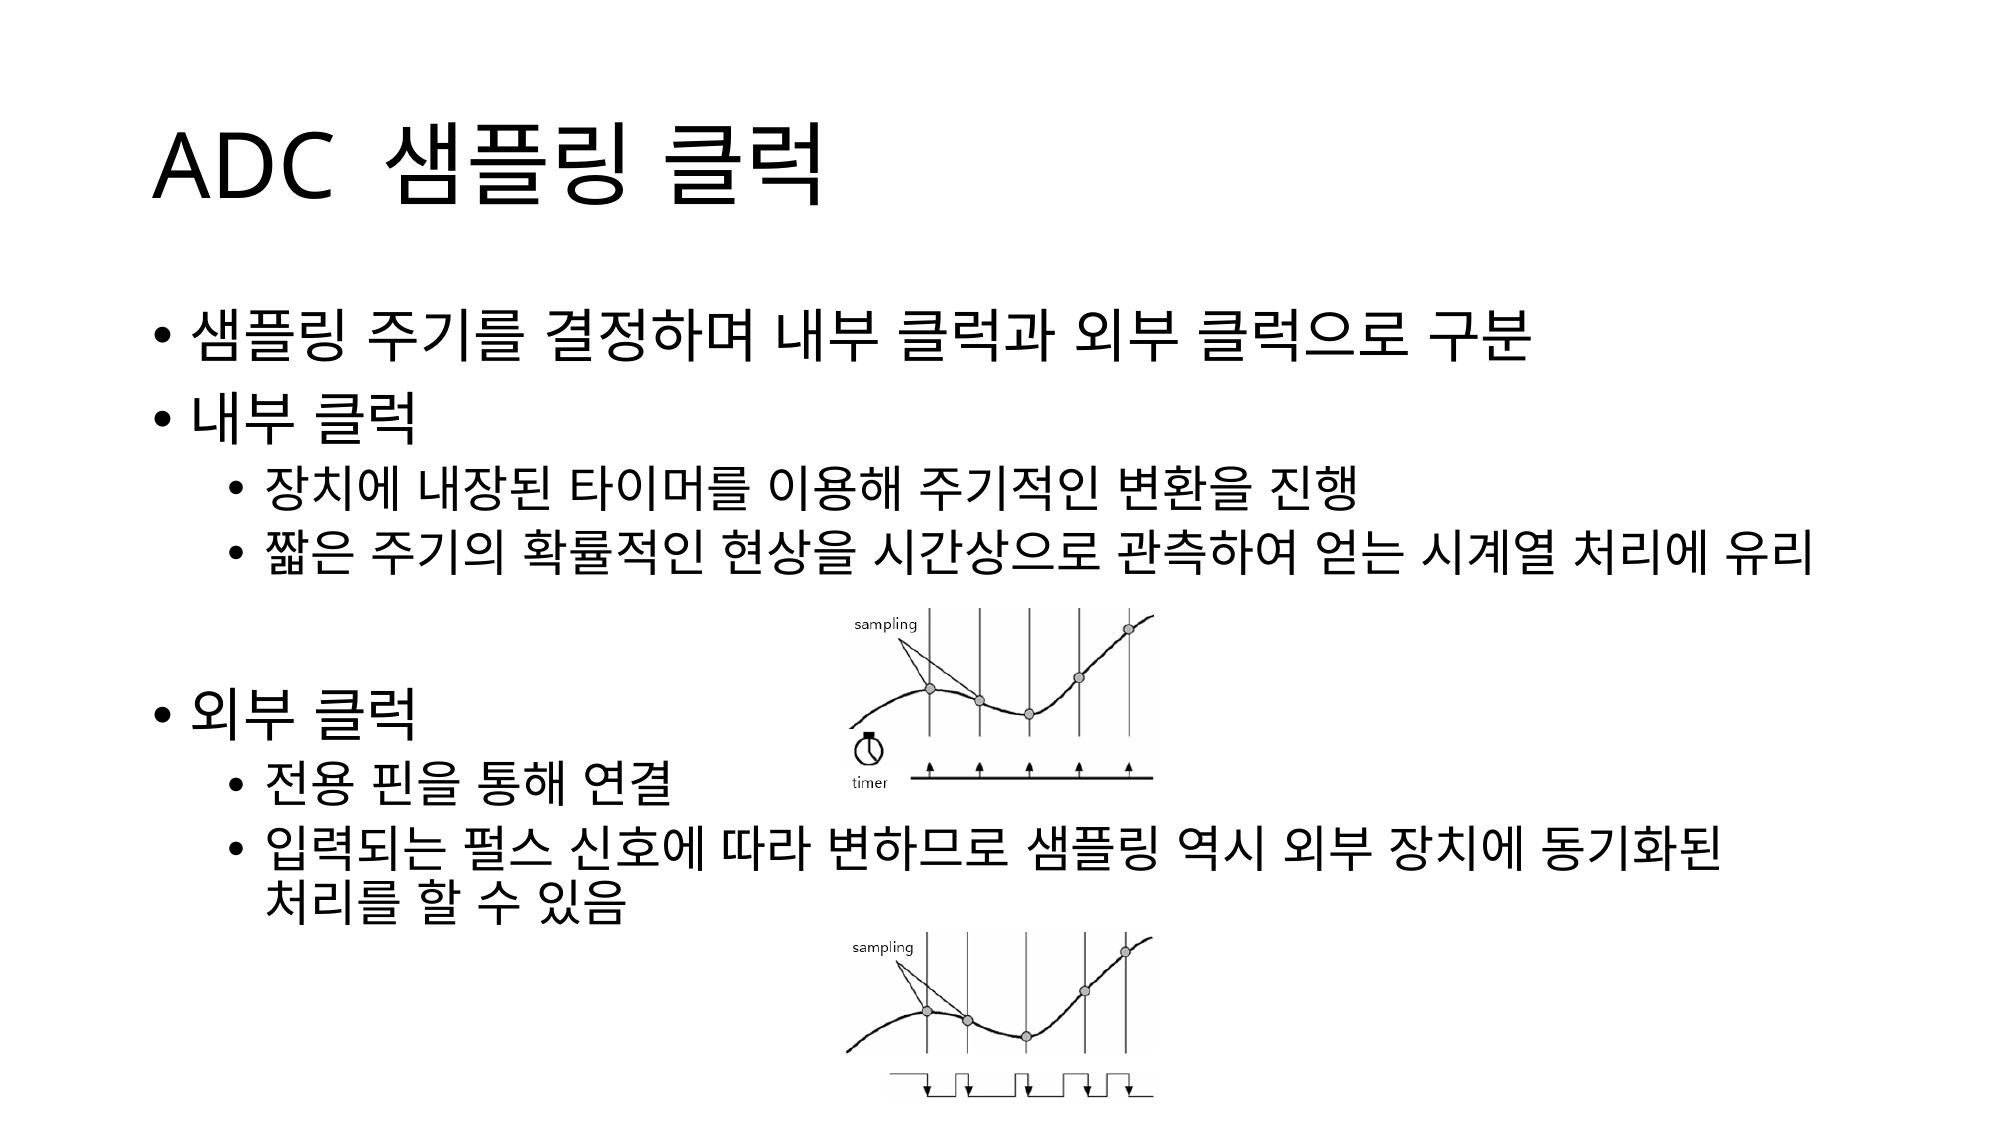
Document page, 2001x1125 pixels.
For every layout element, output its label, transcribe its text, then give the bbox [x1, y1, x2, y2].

picture [846, 931, 1154, 1100]
picture [846, 608, 1154, 789]
title ADC 샘플링 클럭 [137, 59, 1863, 278]
list 샘플링 주기를 결정하며 내부 클럭과 외부 클럭으로 구분 내부 클럭 장치에 내장된 타이머를 이용해 주기적인 변환을 진행 짧은 주기의 확률적인 현상을 시간상으로 관측하여 얻는 시계열 처리에 유리 외부 클럭 전용 핀을 통해 연결 입력되는 펄스 신호에 따라 변하므로 샘플링 역시 외부 장치에 동기화된 처리를 할 수 있음 [137, 299, 1891, 1014]
